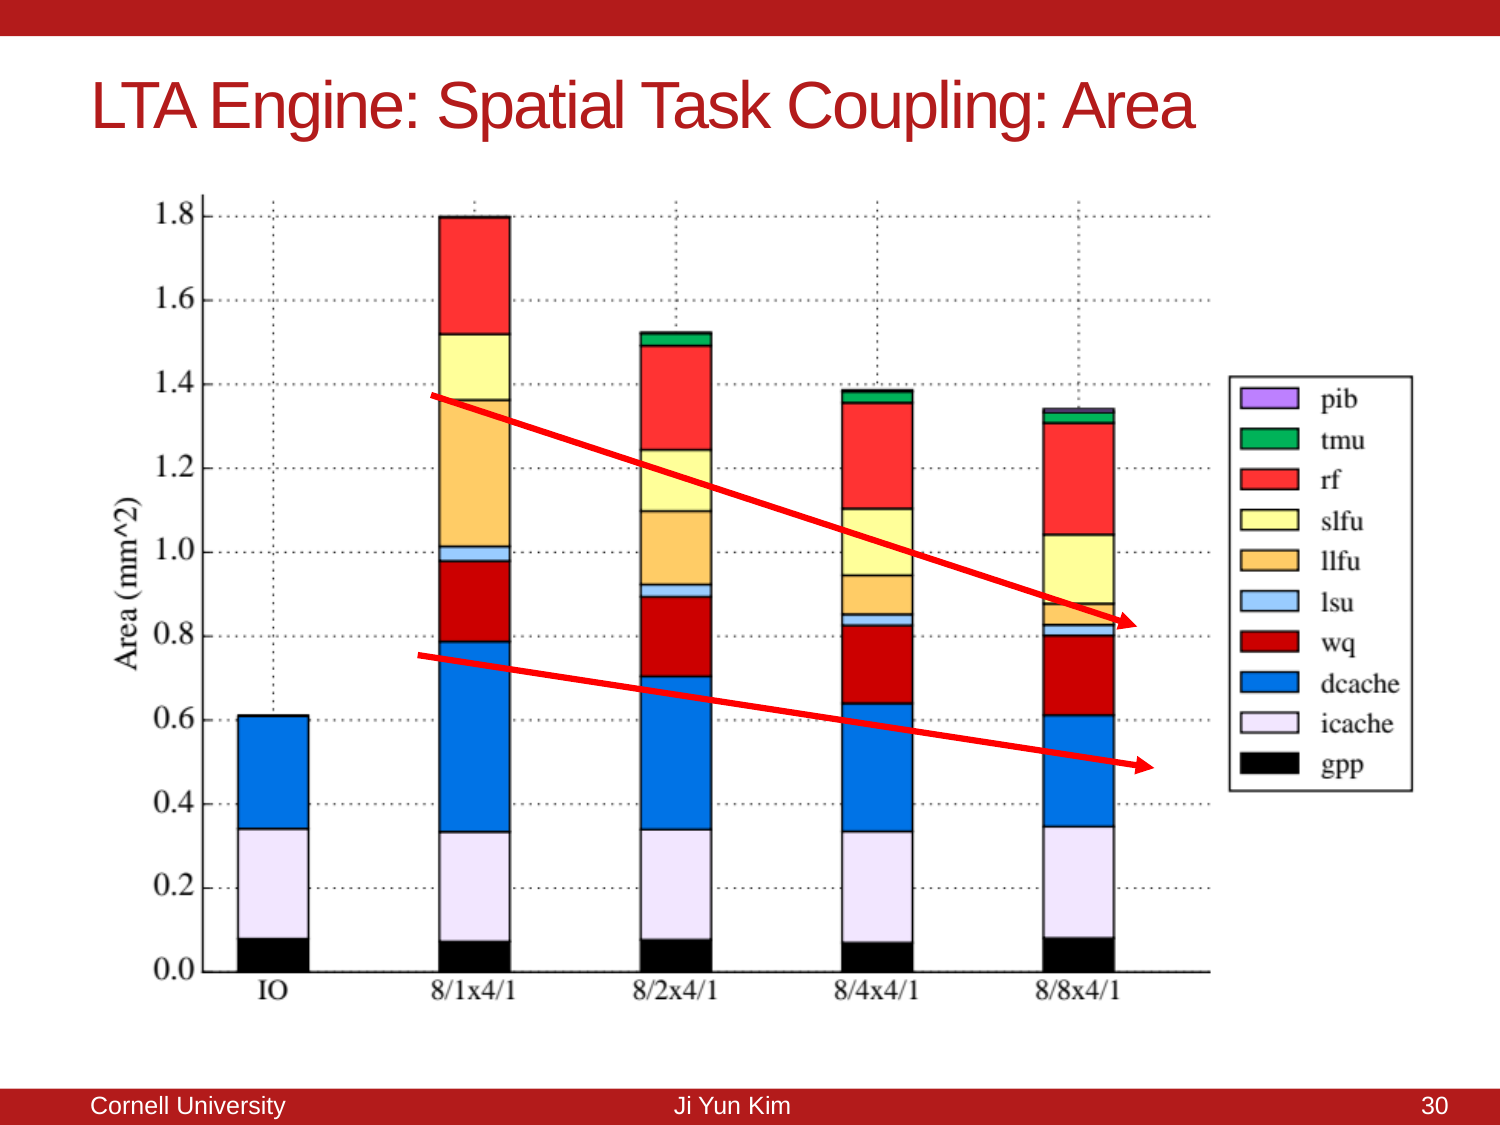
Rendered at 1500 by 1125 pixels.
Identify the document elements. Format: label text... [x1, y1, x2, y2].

title LTA Engine: Spatial Task Coupling: Area [75, 37, 1425, 166]
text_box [430, 394, 1138, 627]
slide_number 30 [1114, 1074, 1464, 1125]
picture [92, 181, 1426, 1020]
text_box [417, 654, 1155, 769]
